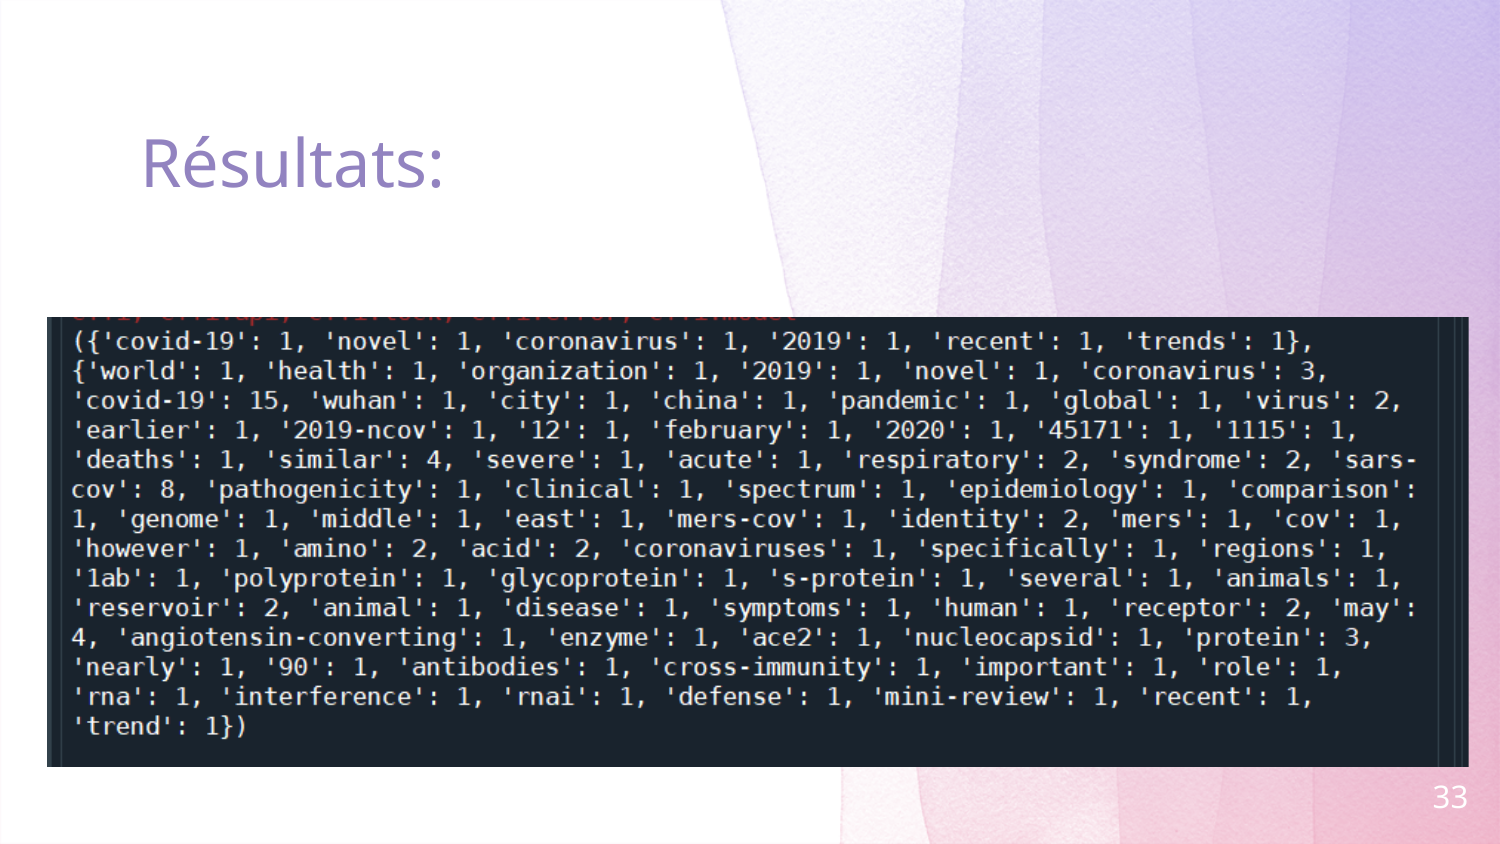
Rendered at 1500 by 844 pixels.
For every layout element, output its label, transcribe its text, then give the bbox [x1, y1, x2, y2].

slide_number 33 [1378, 772, 1469, 832]
title Résultats: [140, 137, 1143, 203]
picture [0, 0, 1500, 844]
